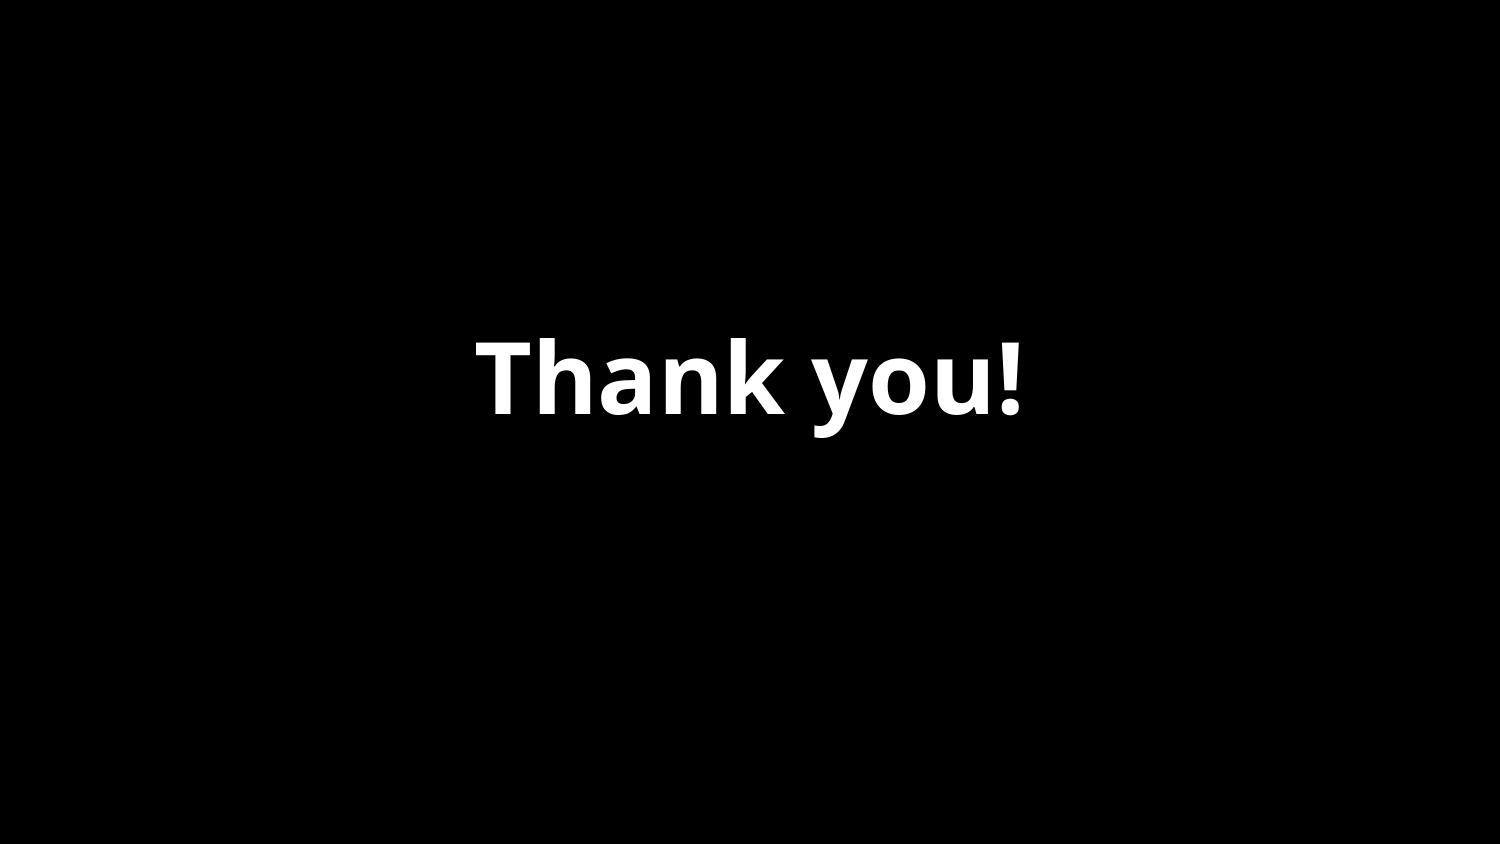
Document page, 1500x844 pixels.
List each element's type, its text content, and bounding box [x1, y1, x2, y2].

title Thank you! [112, 259, 1388, 450]
